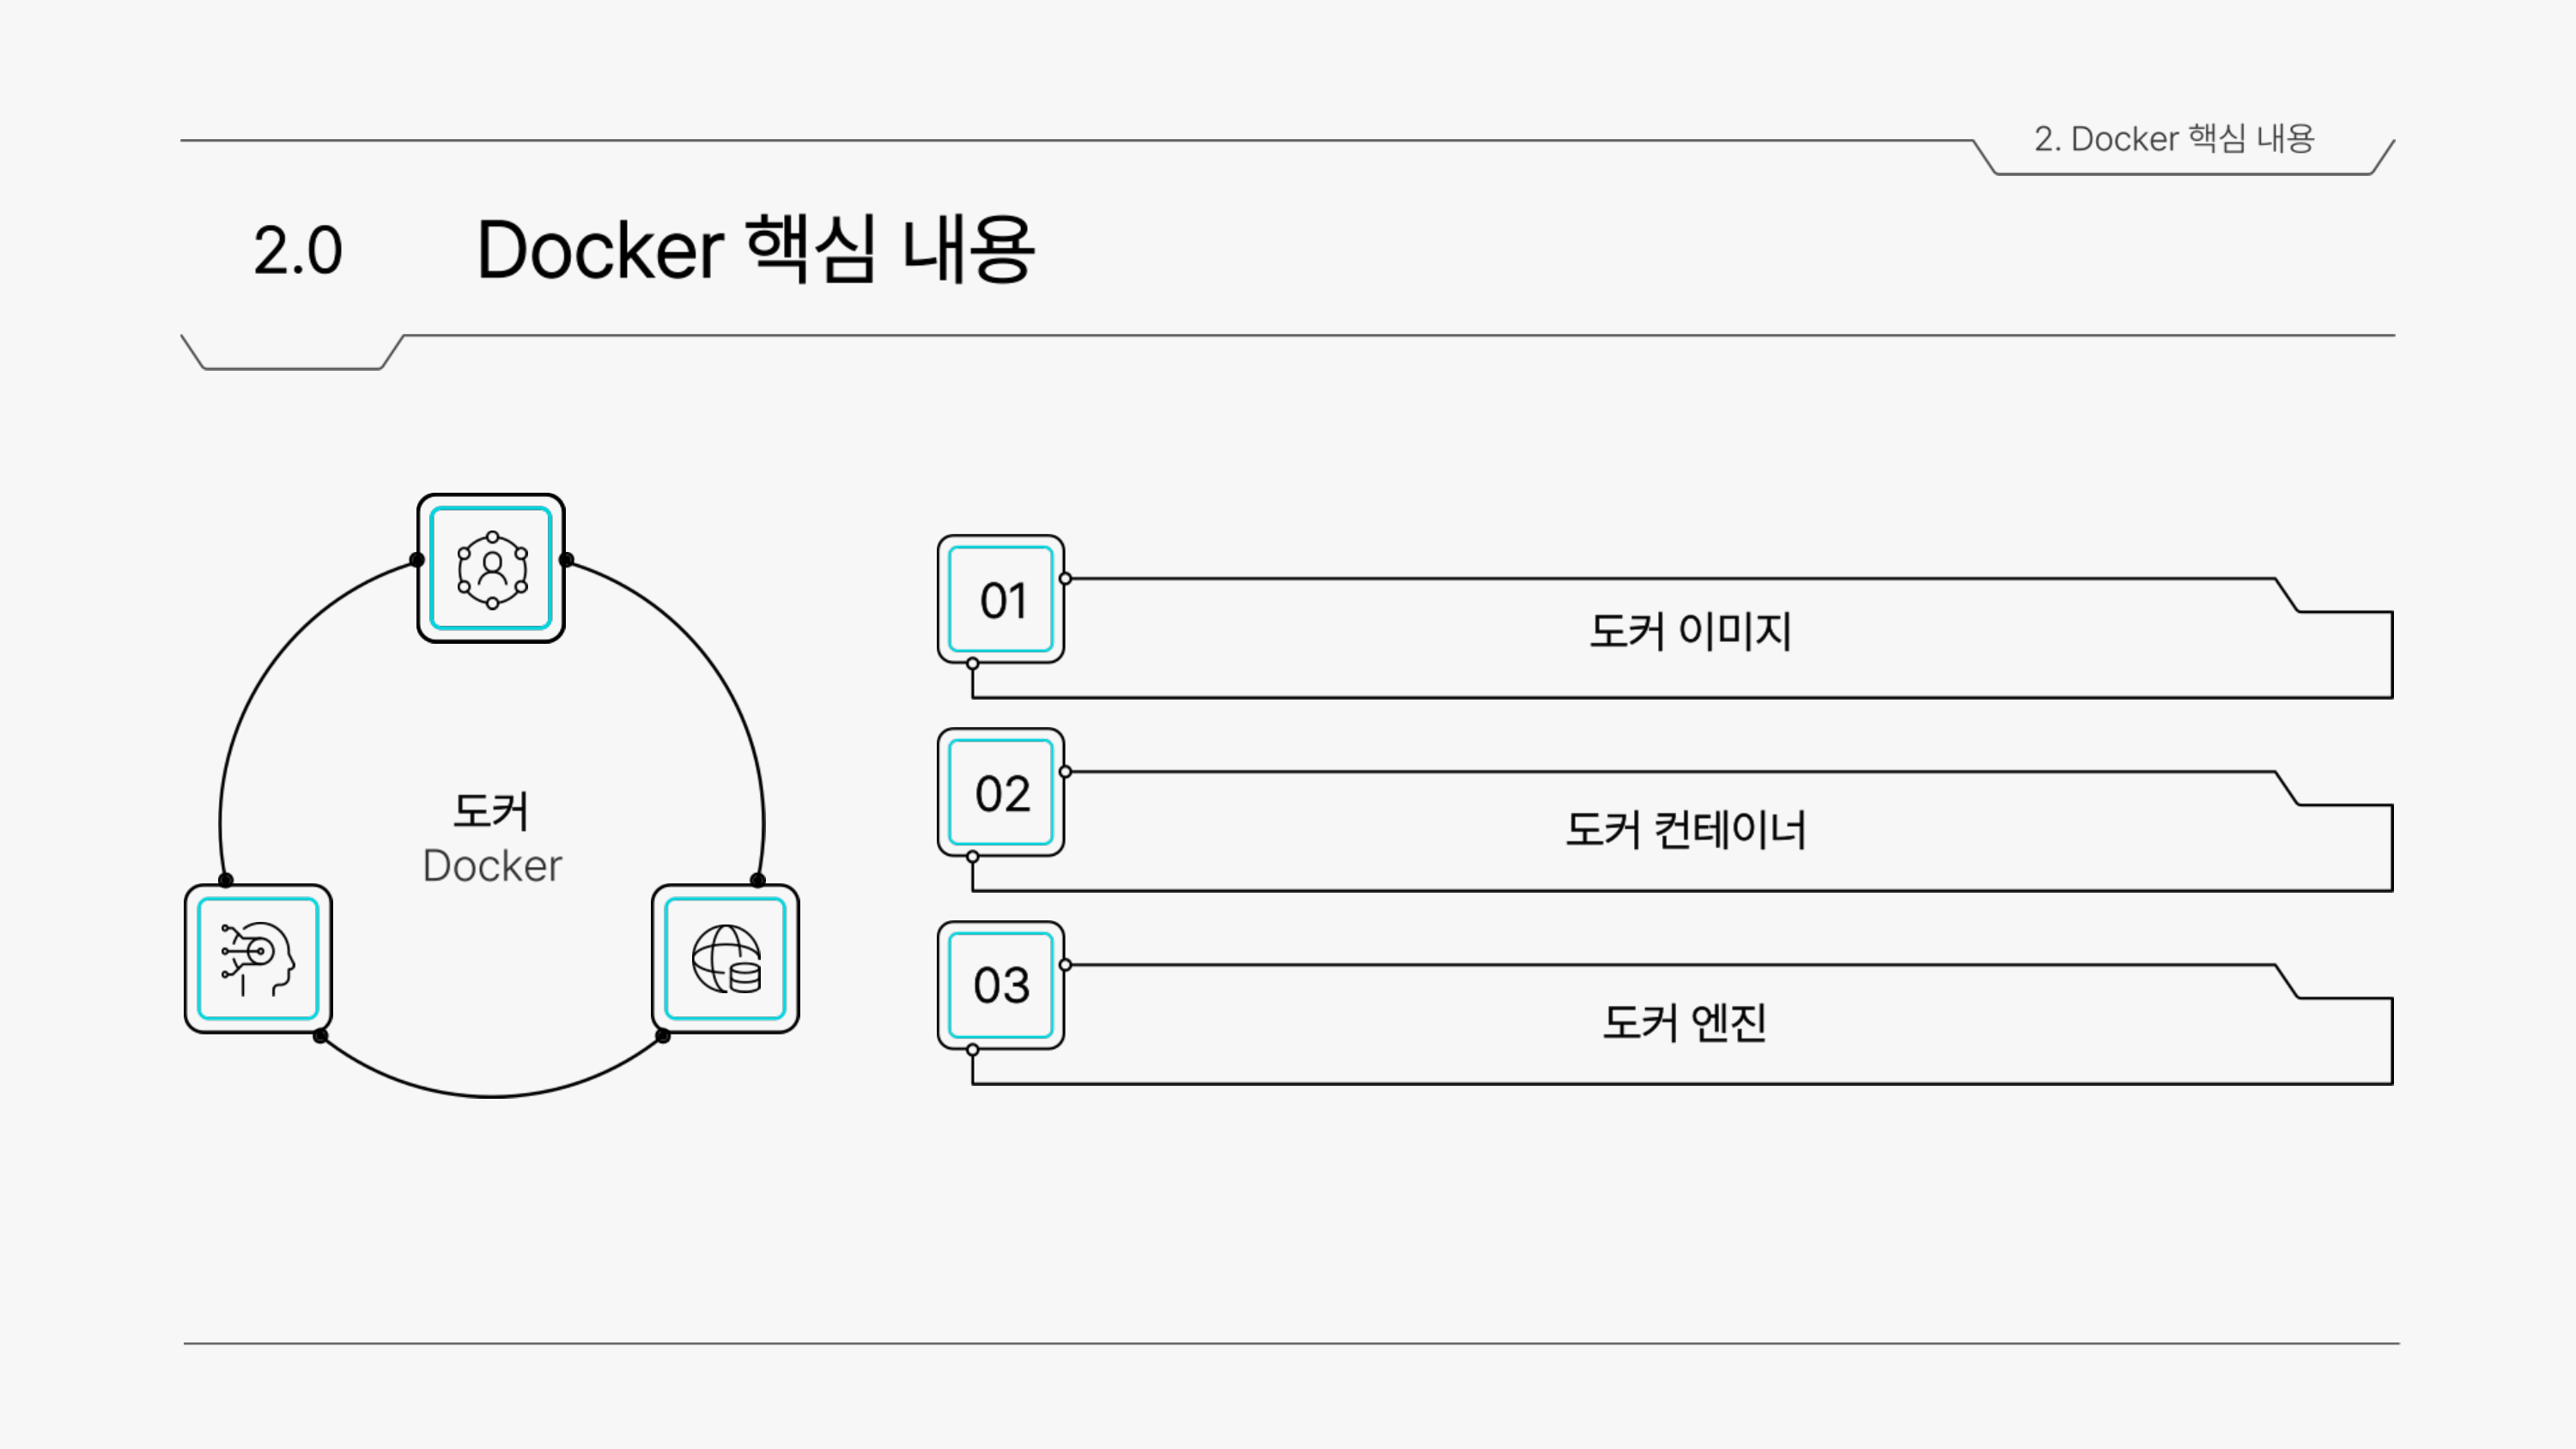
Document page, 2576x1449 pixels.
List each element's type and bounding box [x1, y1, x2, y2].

picture [180, 101, 2396, 376]
picture [184, 493, 2444, 1099]
